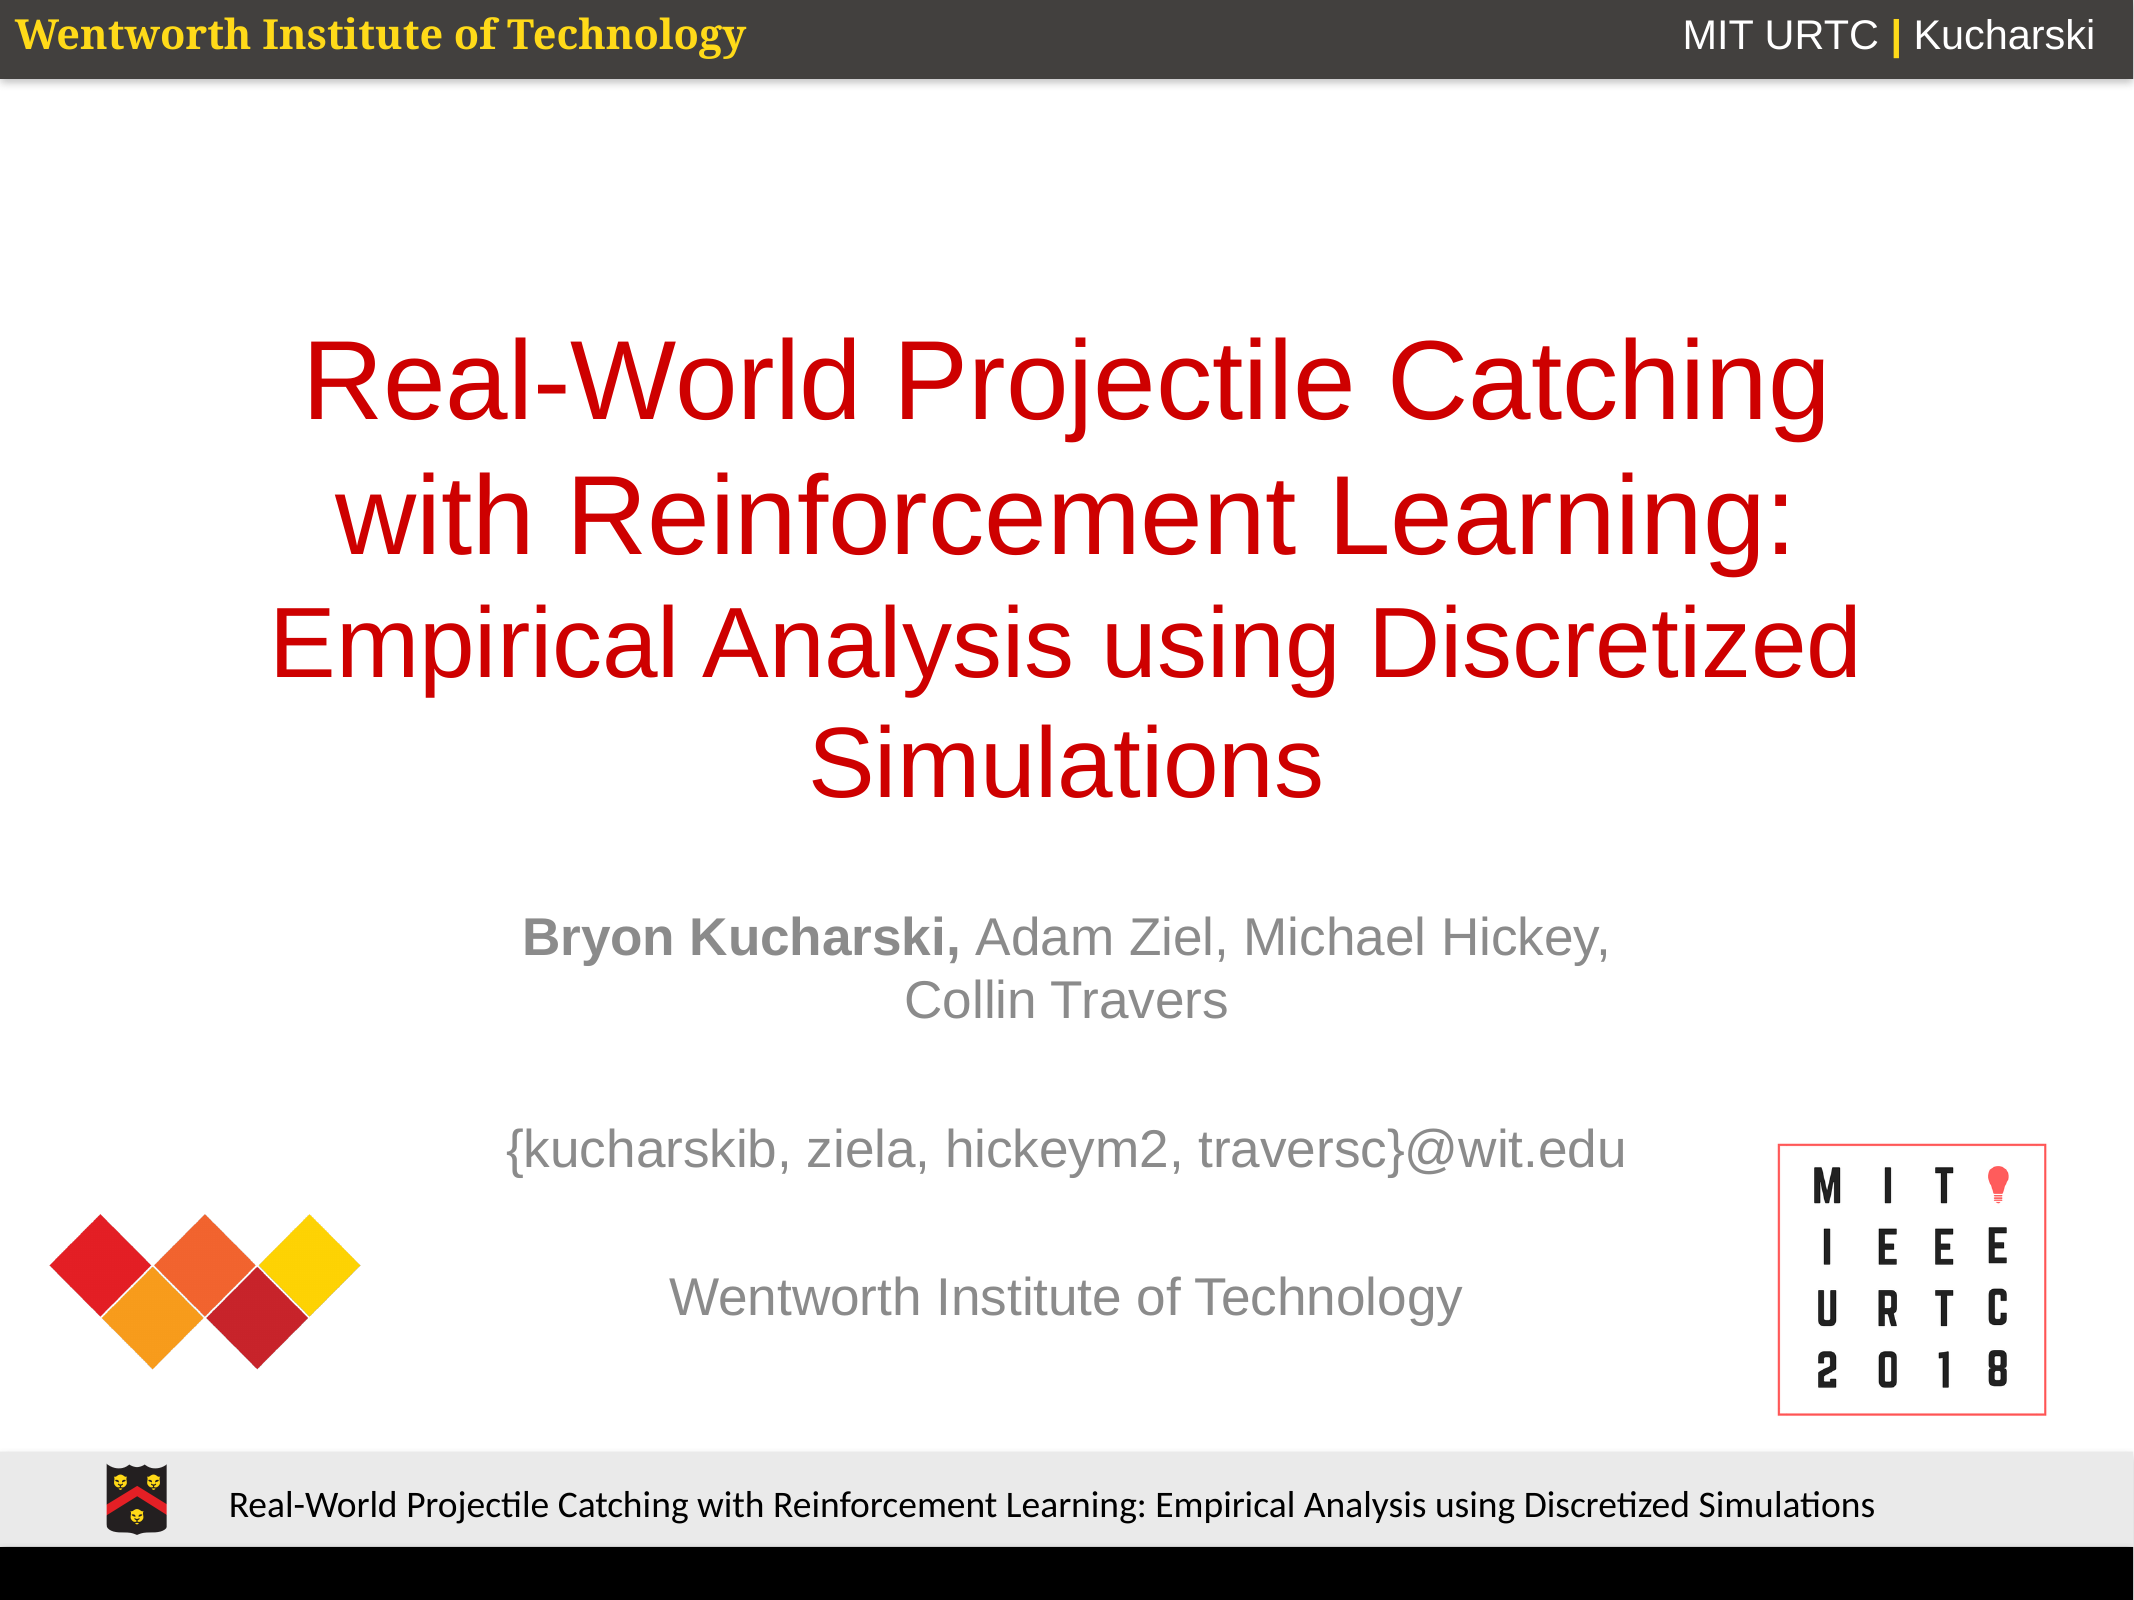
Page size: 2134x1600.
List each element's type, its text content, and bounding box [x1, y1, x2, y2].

picture [1749, 1117, 2073, 1441]
title Real-World Projectile Catching with Reinforcement Learning: Empirical Analysis using Discretized Simulations [214, 328, 1920, 796]
picture [29, 1194, 379, 1388]
text_box Real-World Projectile Catching with Reinforcement Learning: Empirical Analysis using Discretized Simulations [213, 1472, 1901, 1533]
subtitle Bryon Kucharski, Adam Ziel, Michael Hickey, Collin Travers {kucharskib, ziela, hickeym2, traversc}@wit.edu Wentworth Institute of Technology [459, 894, 1674, 1341]
